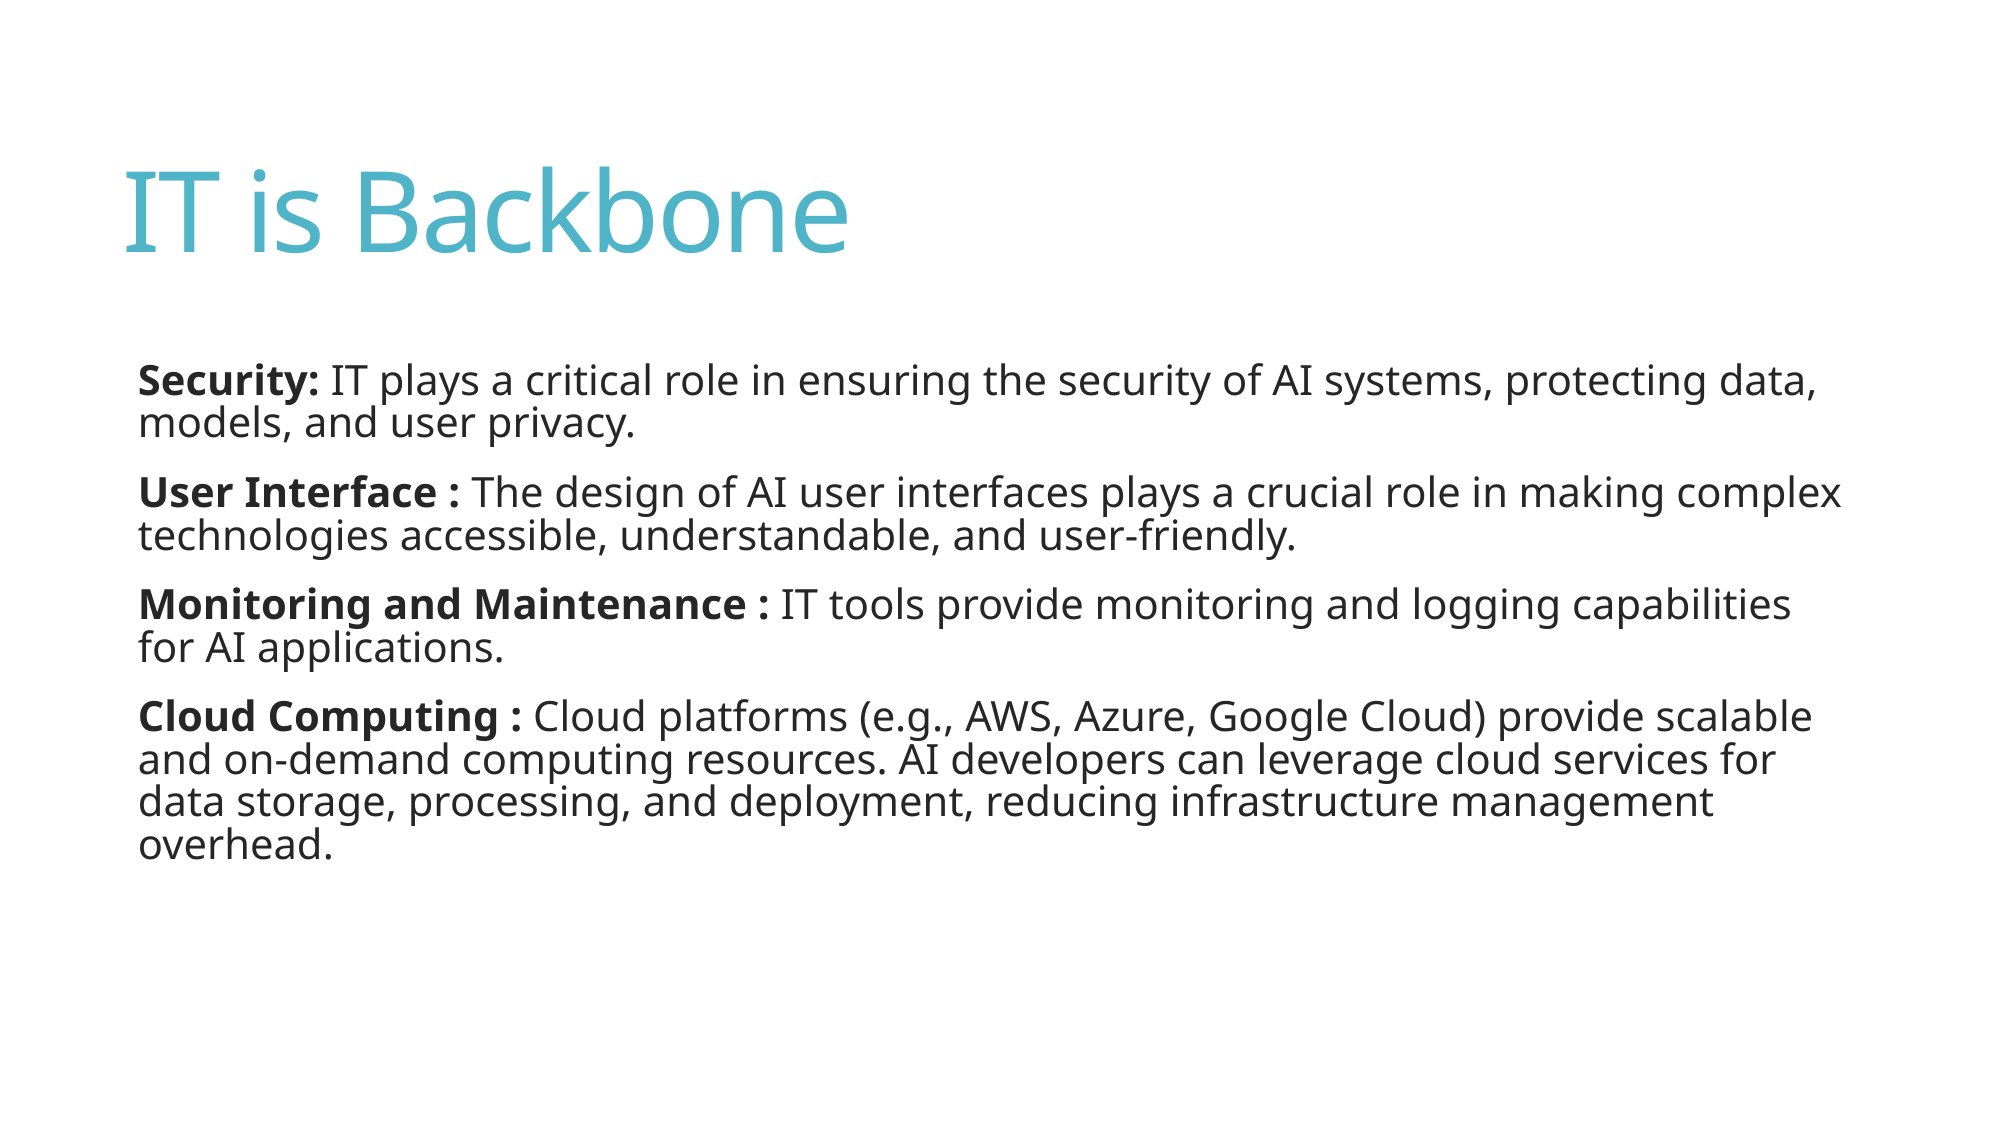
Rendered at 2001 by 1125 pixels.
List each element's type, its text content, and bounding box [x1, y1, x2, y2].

list Security: IT plays a critical role in ensuring the security of AI systems, protecting data, models, and user privacy. User Interface : The design of AI user interfaces plays a crucial role in making complex technologies accessible, understandable, and user-friendly. Monitoring and Maintenance : IT tools provide monitoring and logging capabilities for AI applications. Cloud Computing : Cloud platforms (e.g., AWS, Azure, Google Cloud) provide scalable and on-demand computing resources. AI developers can leverage cloud services for data storage, processing, and deployment, reducing infrastructure management overhead. [107, 353, 1872, 972]
title IT is Backbone [107, 81, 1875, 354]
